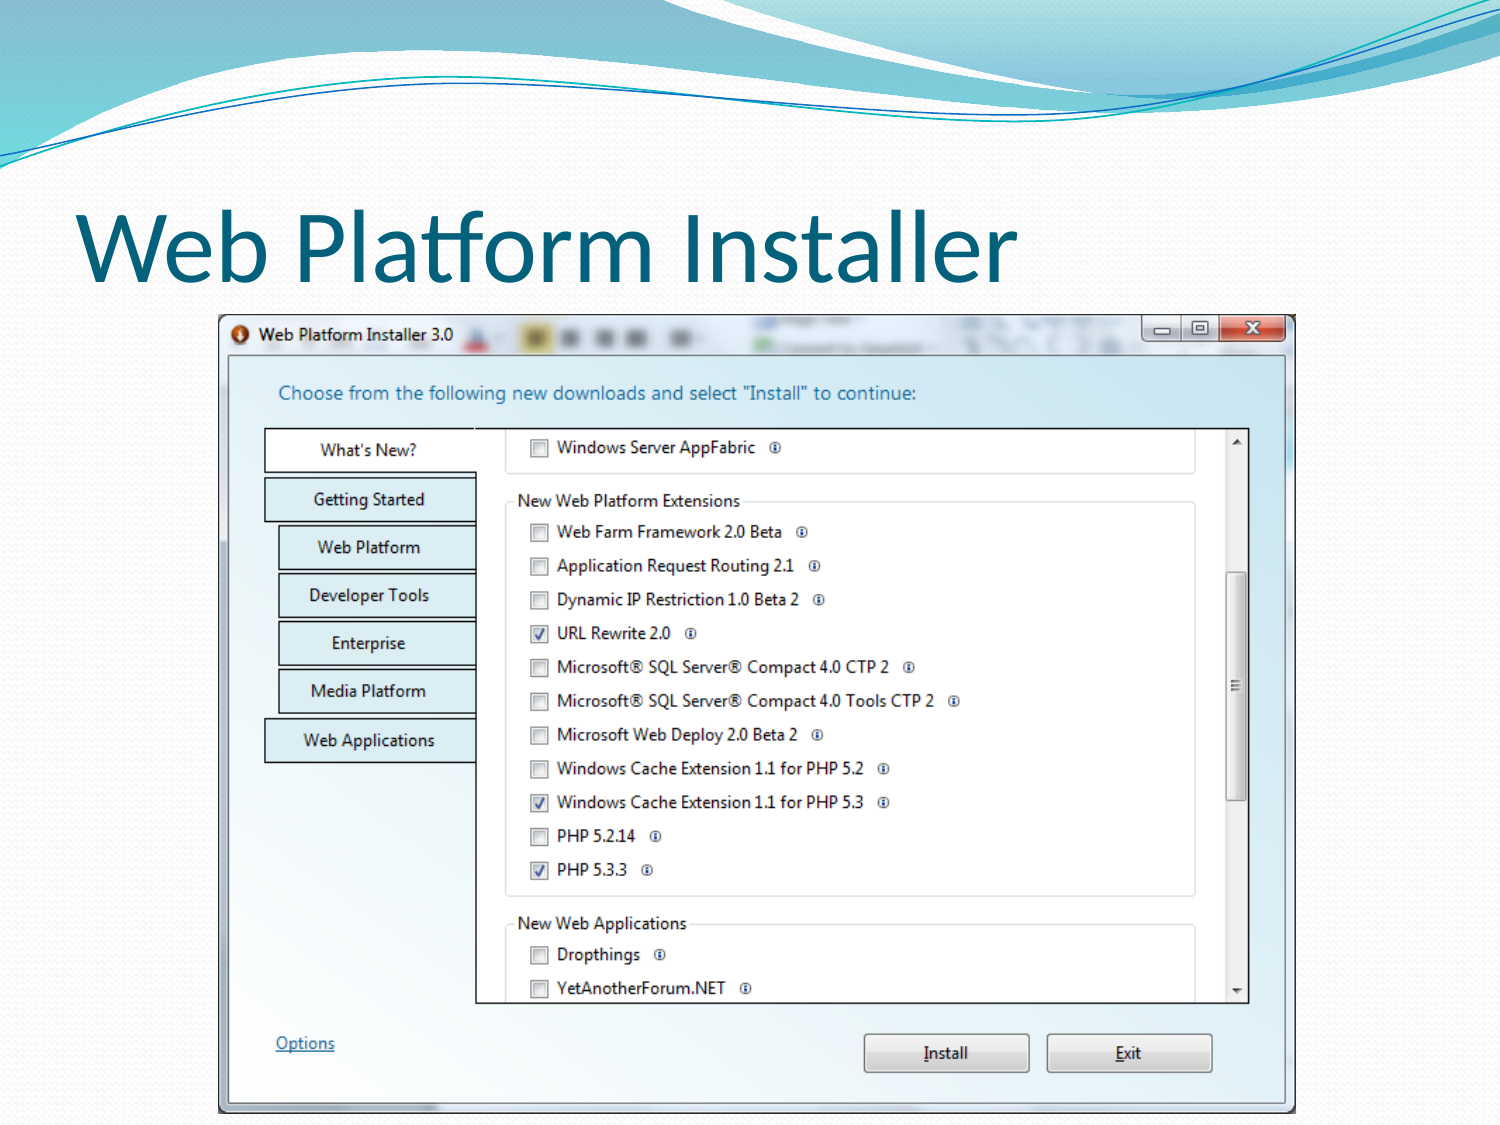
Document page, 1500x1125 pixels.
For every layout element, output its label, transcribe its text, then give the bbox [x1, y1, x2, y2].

picture [218, 314, 1296, 1114]
title Web Platform Installer [75, 115, 1425, 303]
